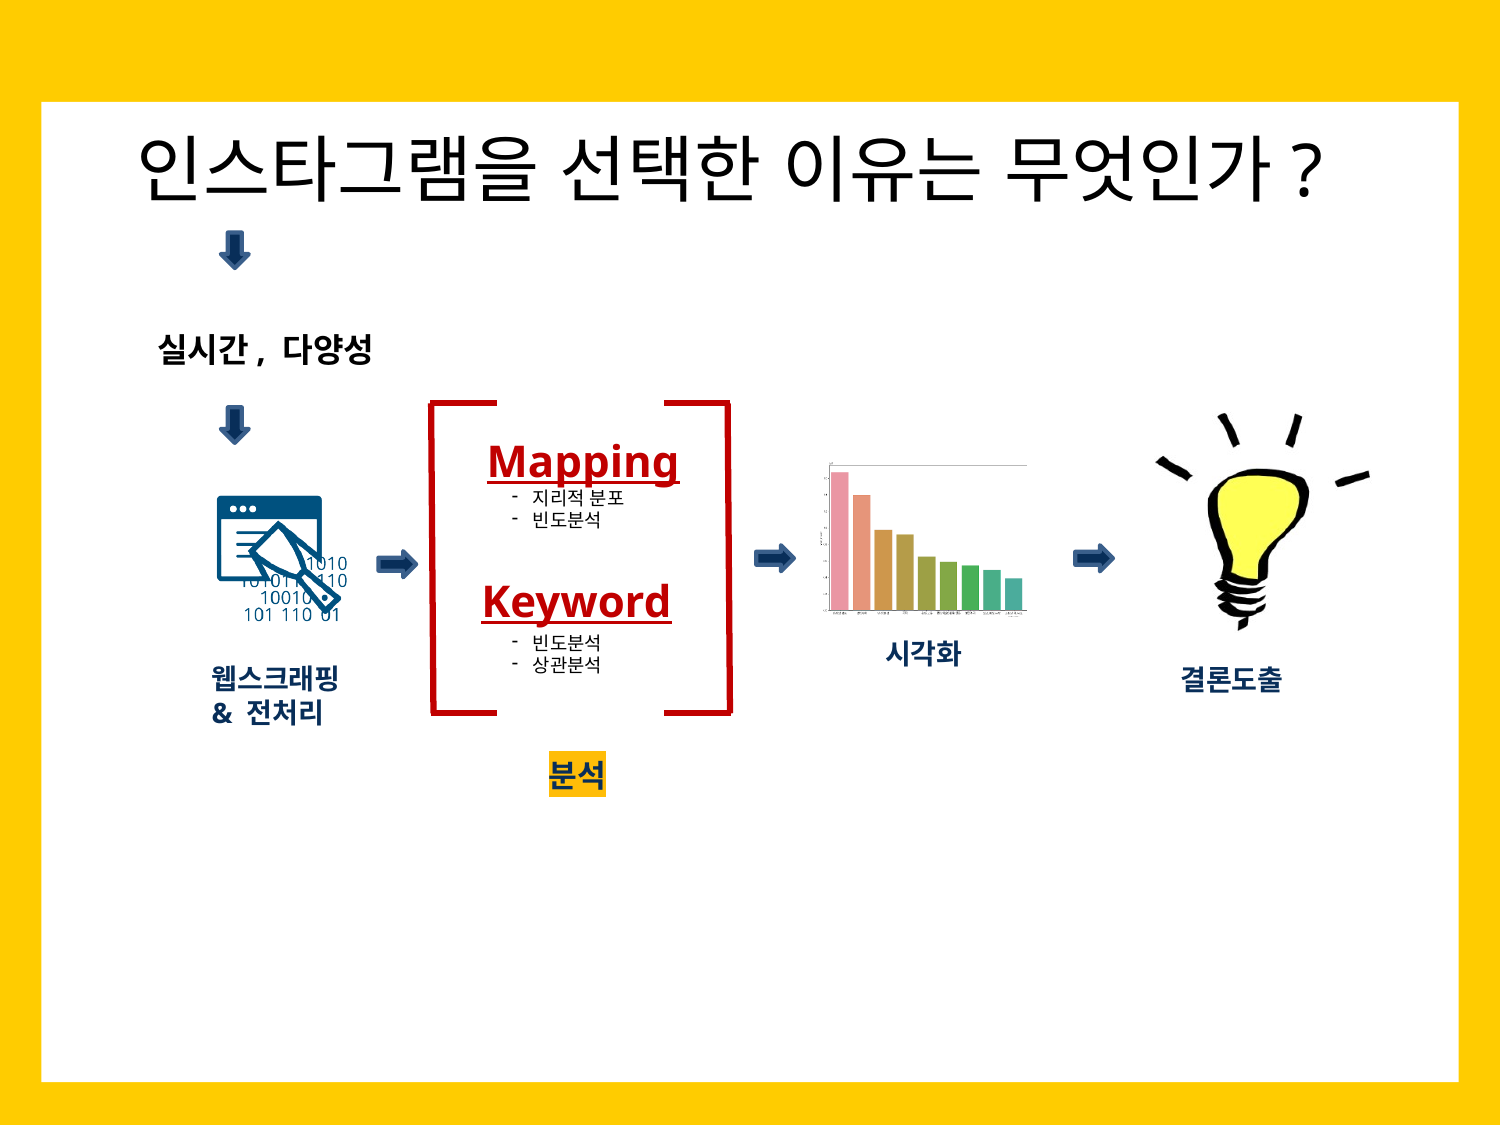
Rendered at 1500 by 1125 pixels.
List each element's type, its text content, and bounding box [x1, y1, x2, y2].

text_box 빈도분석 상관분석 [502, 624, 658, 685]
text_box 실시간, 다양성 [142, 339, 396, 377]
text_box 시각화 [870, 628, 1011, 678]
text_box [39, 100, 1461, 1084]
text_box [218, 405, 251, 445]
text_box 분석 [433, 749, 721, 802]
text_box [429, 403, 498, 714]
text_box 결론도출 [1165, 655, 1317, 704]
text_box [218, 230, 251, 271]
picture [1139, 403, 1385, 633]
picture [817, 457, 1028, 617]
picture [196, 473, 366, 643]
text_box [754, 543, 797, 574]
text_box 인스타그램을 선택한 이유는 무엇인가? [35, 7, 1424, 339]
text_box [1073, 543, 1116, 574]
text_box Keyword [502, 566, 658, 624]
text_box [663, 403, 732, 714]
text_box Mapping [502, 426, 658, 479]
text_box 지리적 분포 빈도분석 [502, 479, 658, 539]
text_box 웹스크래핑 & 전처리 [196, 654, 379, 737]
text_box [376, 549, 419, 580]
